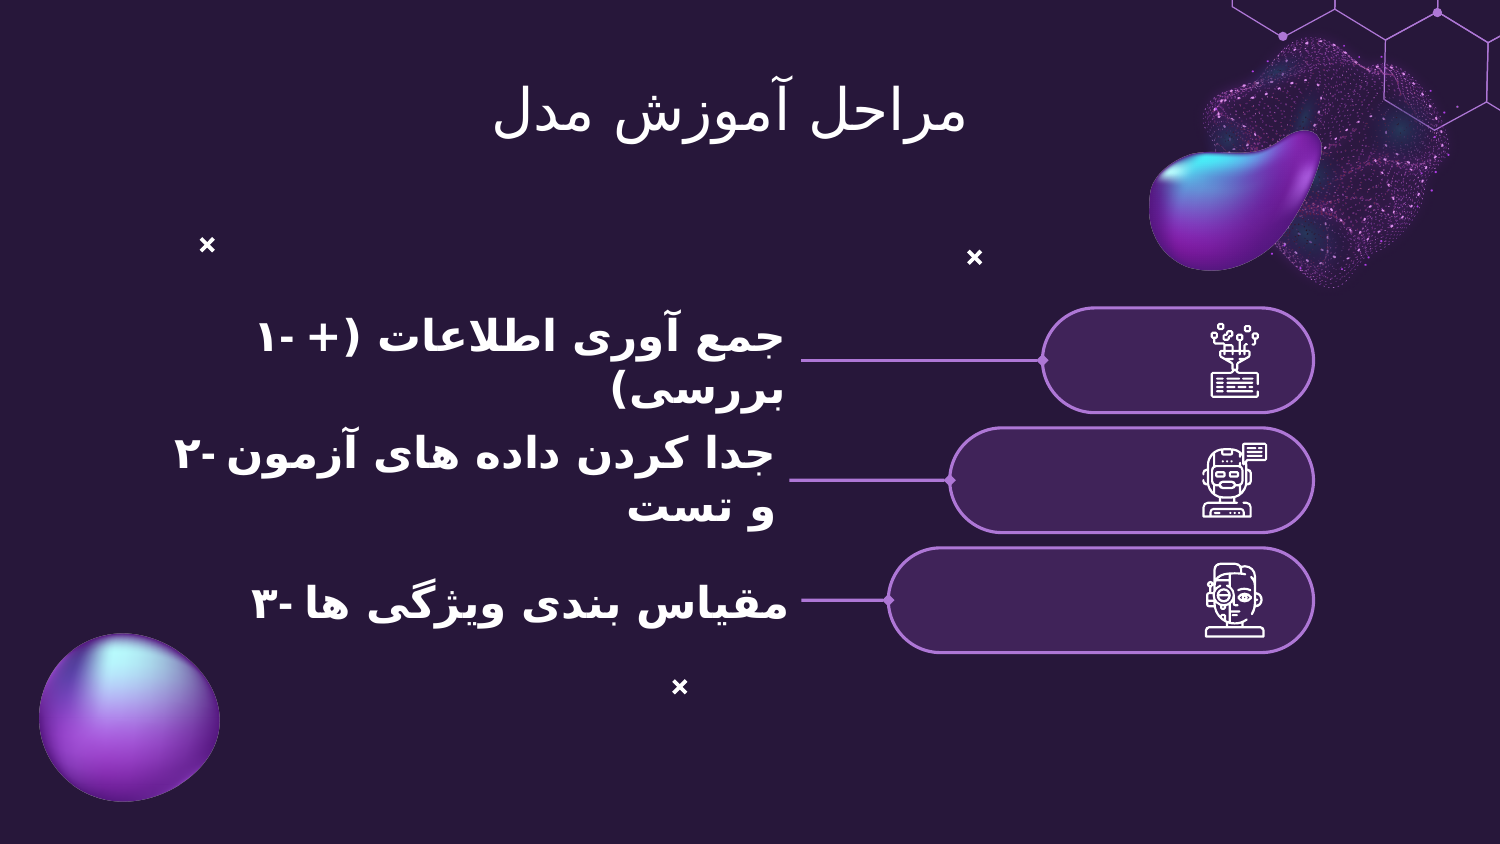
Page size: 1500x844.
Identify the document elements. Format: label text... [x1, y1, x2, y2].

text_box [1202, 442, 1268, 518]
picture [13, 614, 245, 832]
text_box [1042, 307, 1314, 413]
picture [1128, 0, 1500, 329]
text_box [1210, 322, 1260, 399]
text_box ۲- جدا کردن داده های آزمون و تست [116, 437, 792, 517]
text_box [1204, 562, 1265, 638]
text_box [888, 547, 1314, 653]
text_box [673, 680, 687, 694]
text_box ۳- مقیاس بندی ویژگی ها [70, 561, 805, 641]
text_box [968, 250, 982, 264]
text_box [950, 427, 1314, 533]
text_box مراحل آموزش مدل [98, 57, 1187, 151]
text_box ۱- جمع آوری اطلاعات (+ بررسی) [151, 320, 802, 400]
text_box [200, 238, 214, 252]
